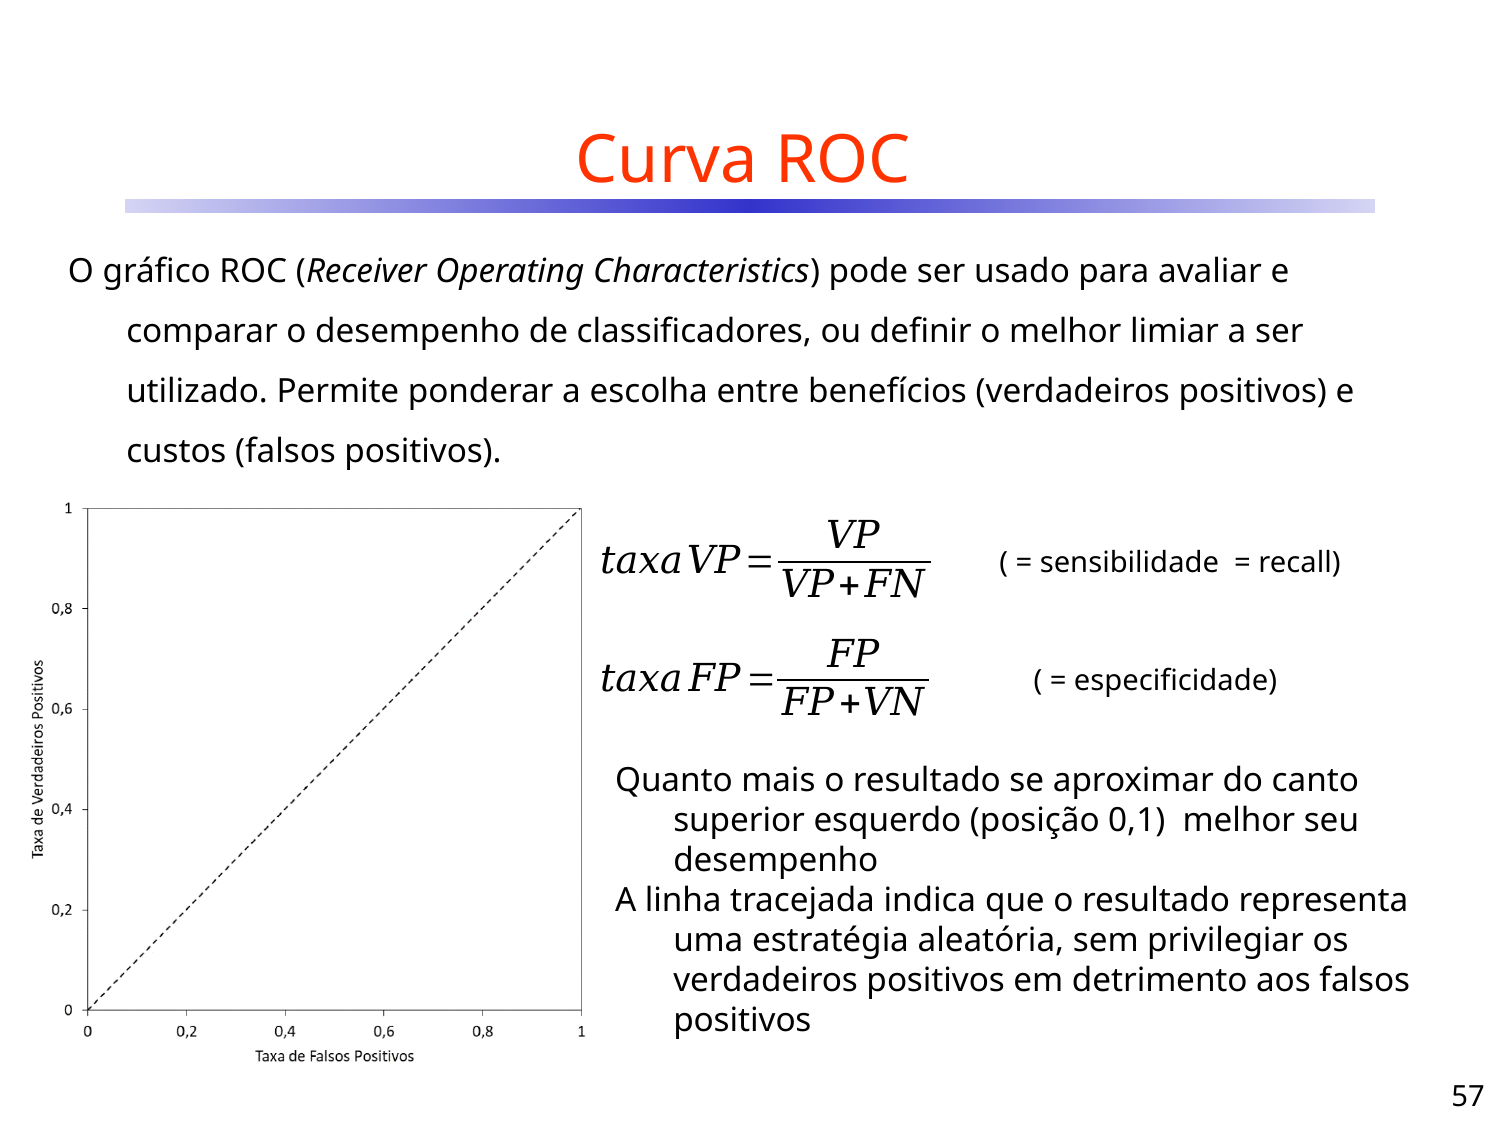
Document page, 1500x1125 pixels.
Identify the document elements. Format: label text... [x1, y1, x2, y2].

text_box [604, 514, 1412, 607]
text_box Quanto mais o resultado se aproximar do canto superior esquerdo (posição 0,1) melhor seu desempenho A linha tracejada indica que o resultado representa uma estratégia aleatória, sem privilegiar os verdadeiros positivos em detrimento aos falsos positivos [604, 750, 1471, 1046]
title Curva ROC [49, 99, 1438, 213]
slide_number 57 [1187, 1049, 1500, 1125]
text_box O gráfico ROC (Receiver Operating Characteristics) pode ser usado para avaliar e comparar o desempenho de classificadores, ou definir o melhor limiar a ser utilizado. Permite ponderar a escolha entre benefícios (verdadeiros positivos) e custos (falsos positivos). [53, 221, 1436, 476]
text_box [604, 633, 1382, 726]
picture [9, 491, 601, 1083]
